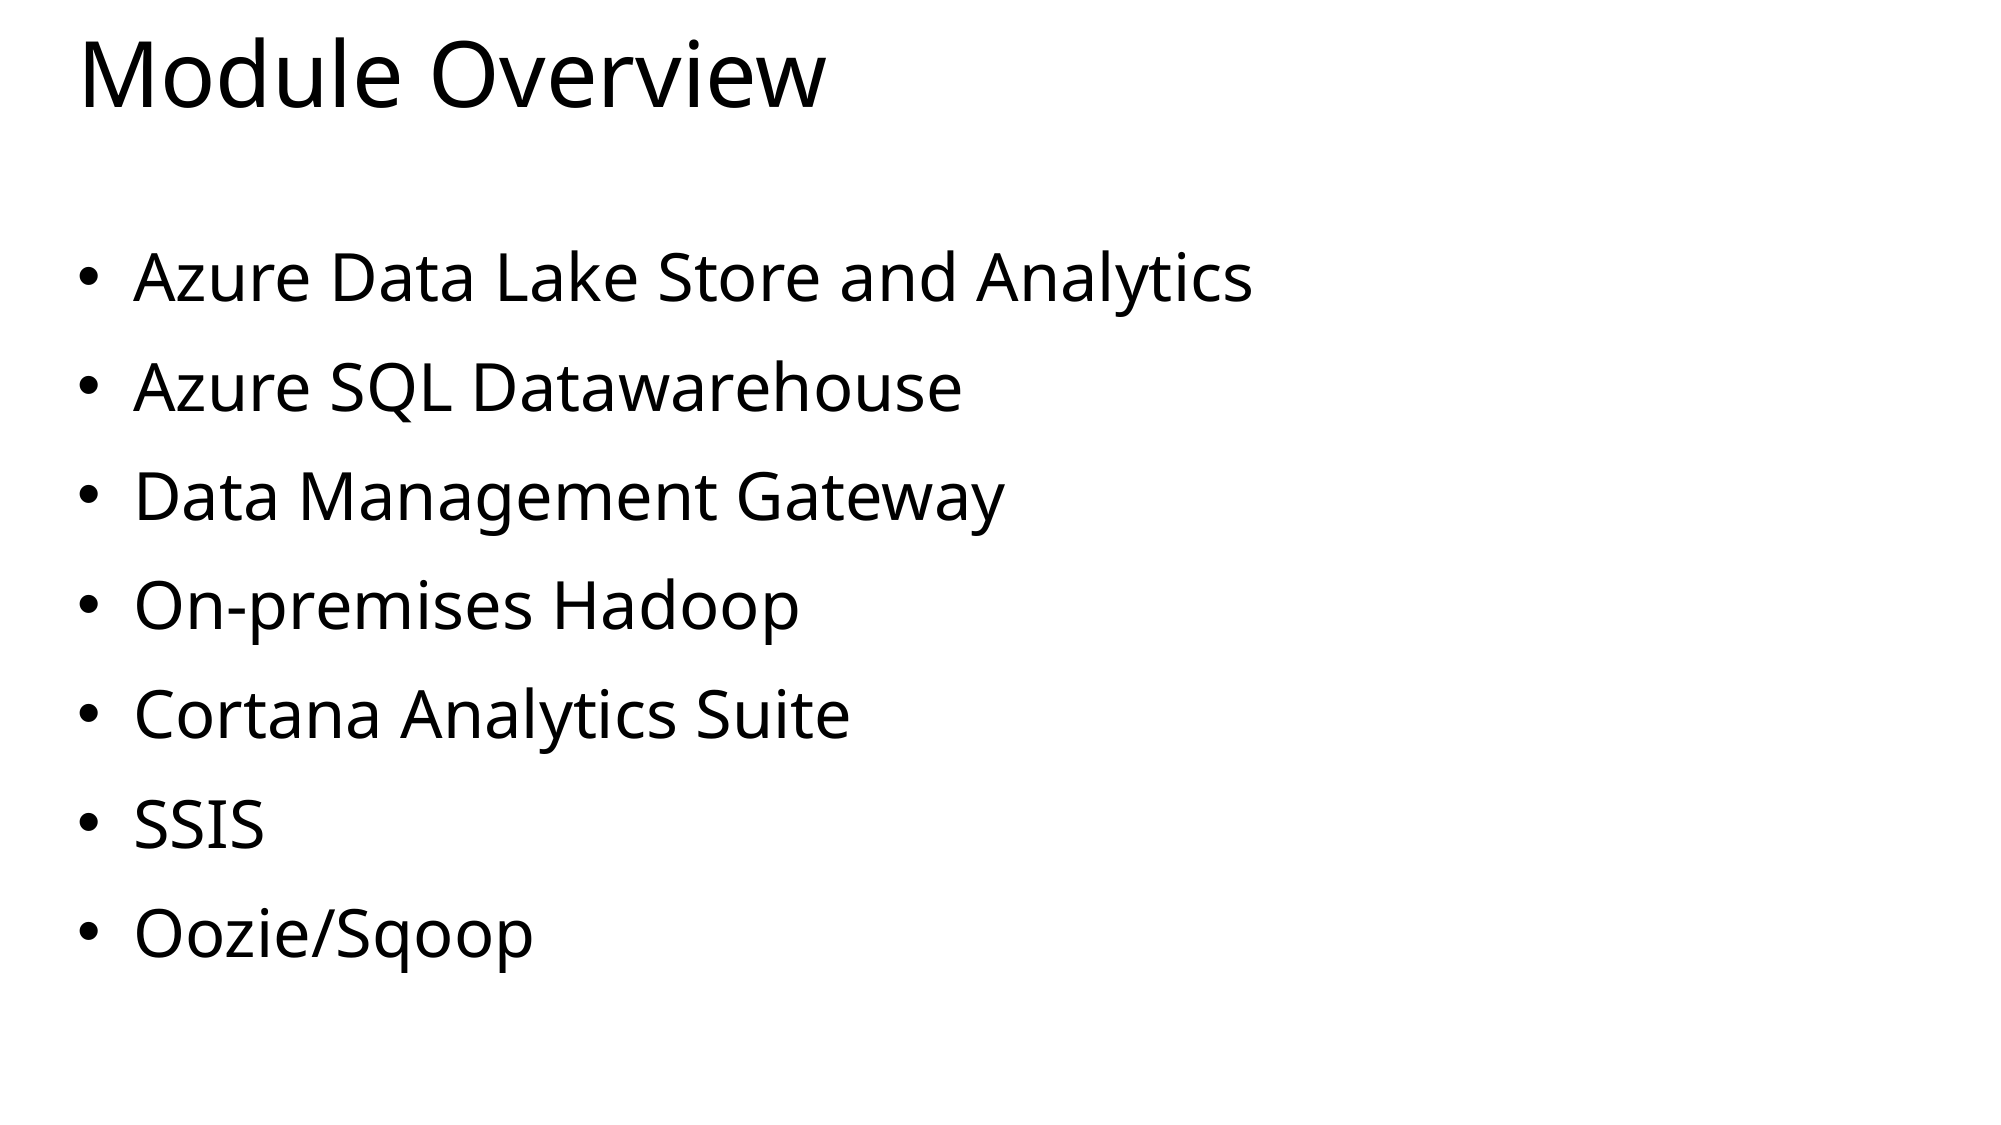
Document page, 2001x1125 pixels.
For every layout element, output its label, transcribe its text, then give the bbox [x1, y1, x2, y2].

list Azure Data Lake Store and Analytics Azure SQL Datawarehouse Data Management Gateway On-premises Hadoop Cortana Analytics Suite SSIS Oozie/Sqoop [62, 227, 1953, 1096]
title Module Overview [62, 29, 1953, 205]
